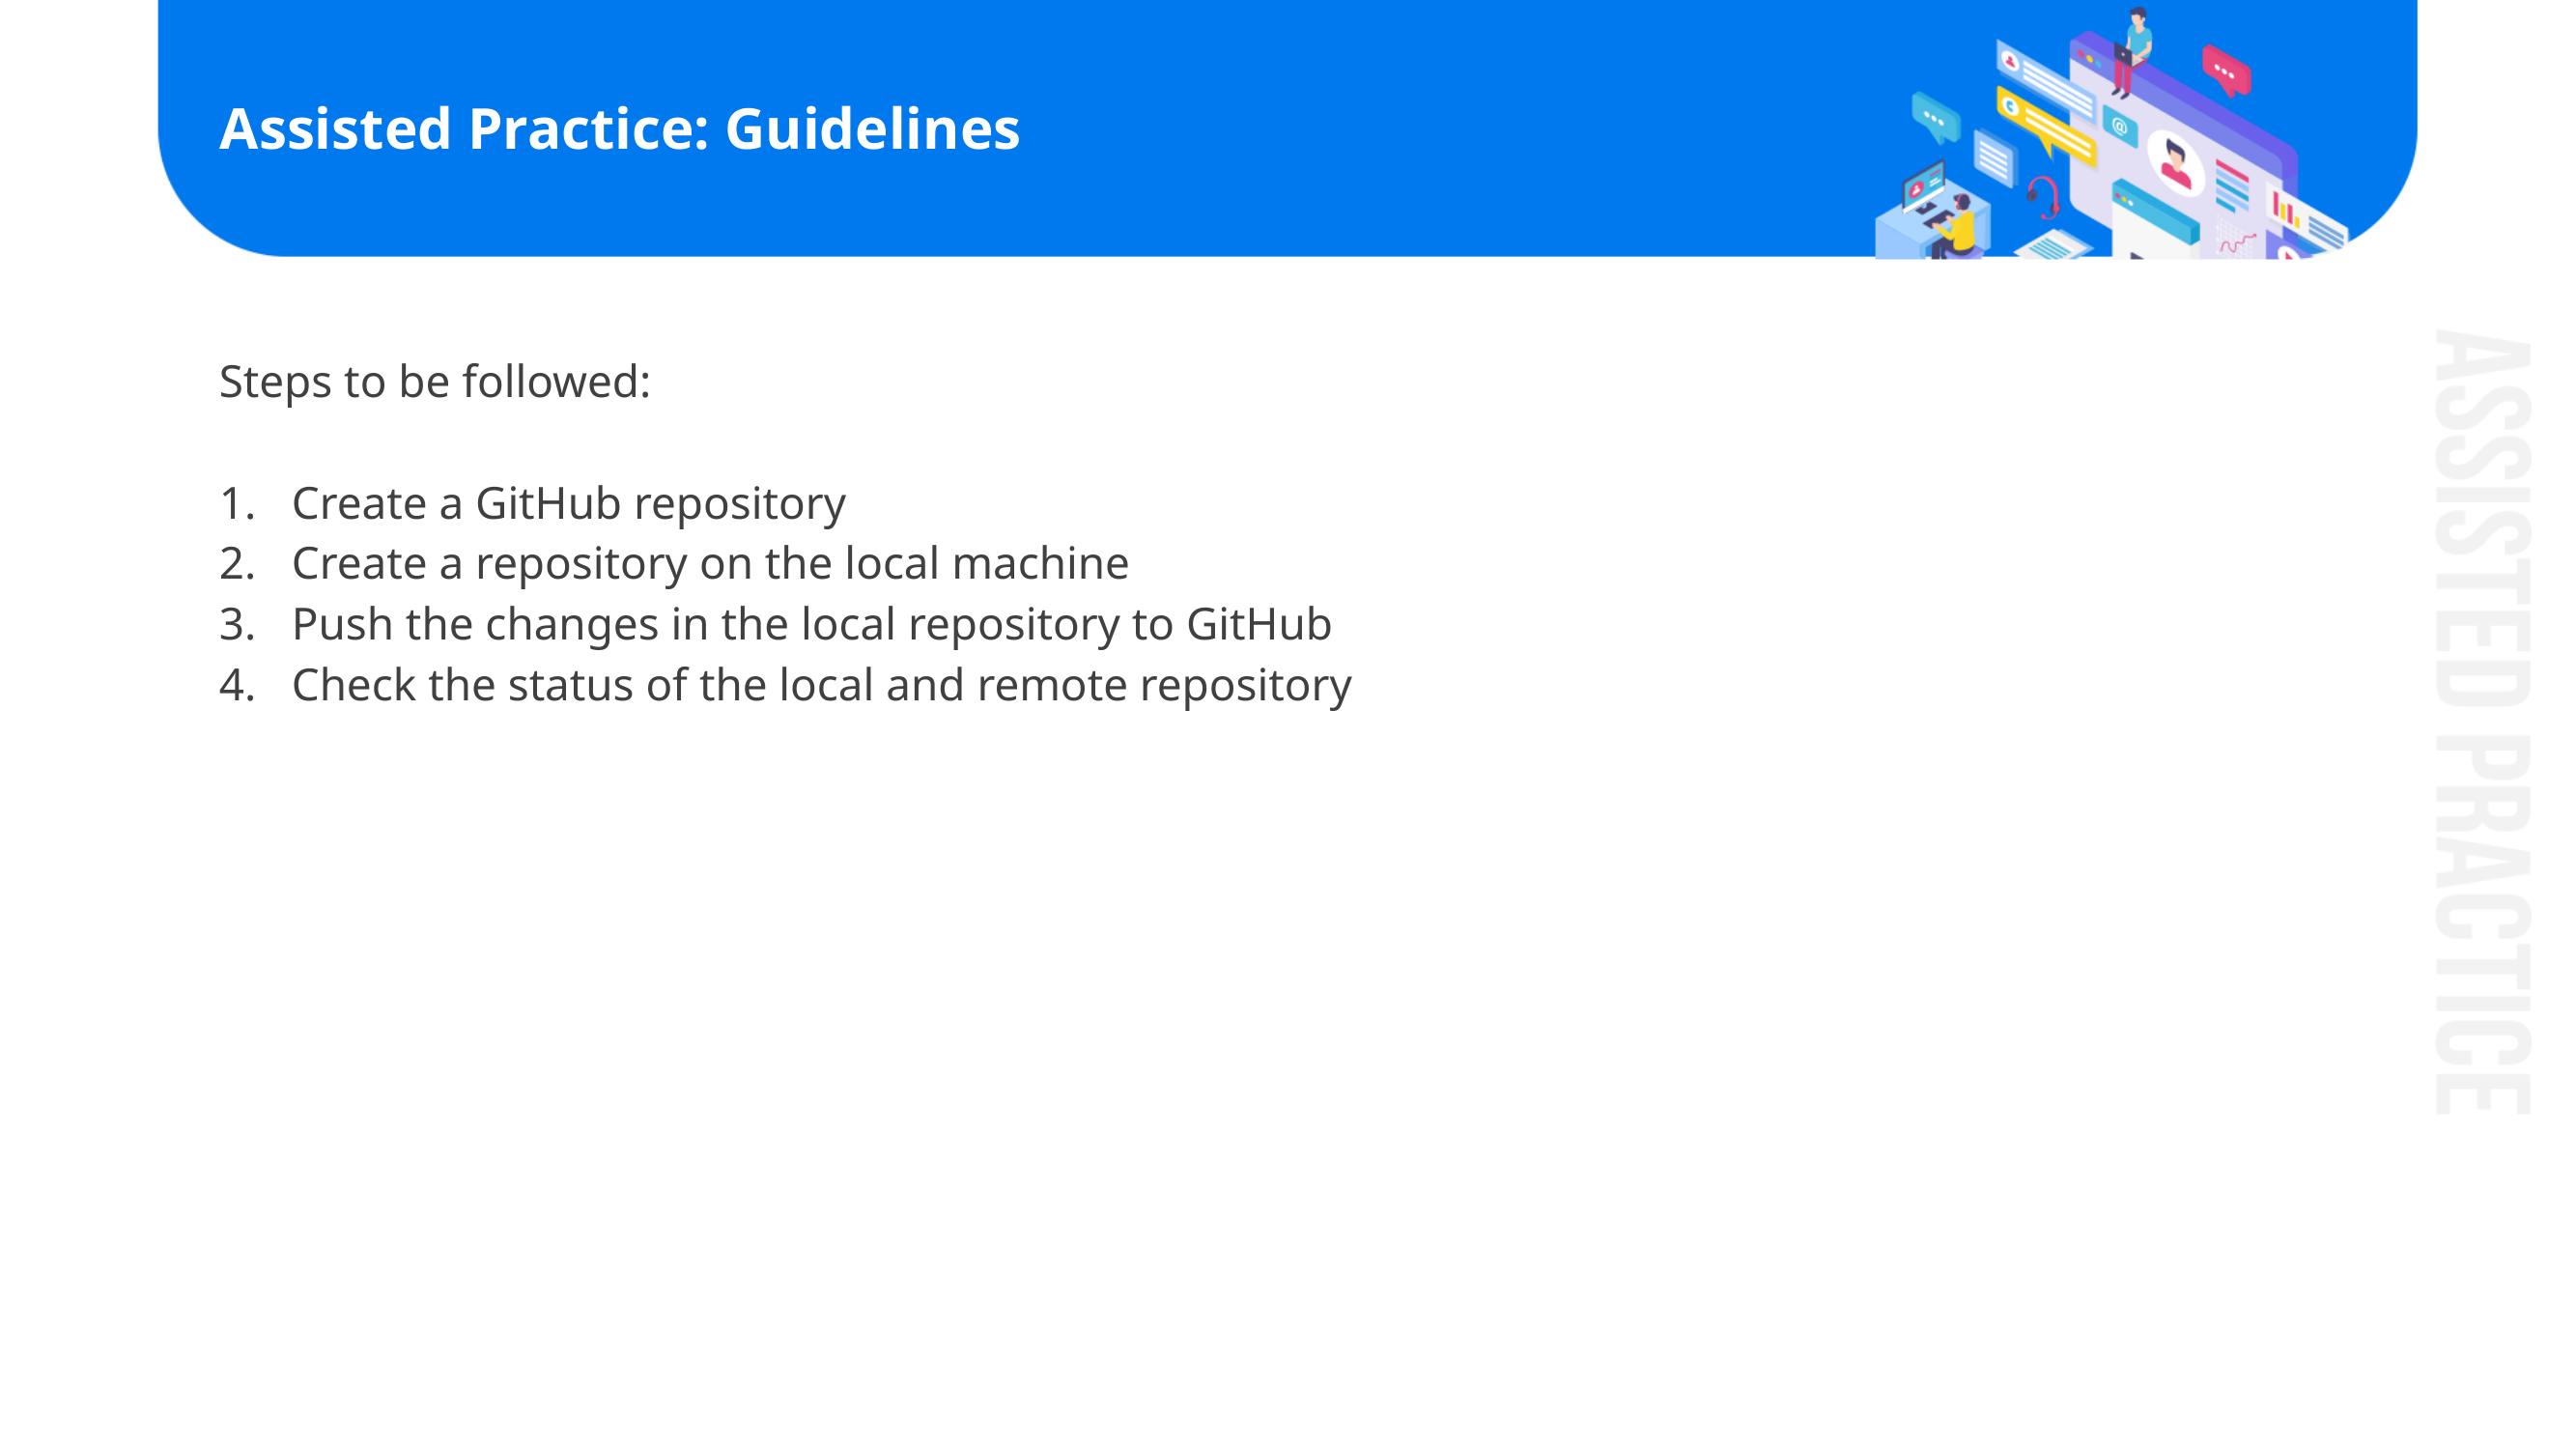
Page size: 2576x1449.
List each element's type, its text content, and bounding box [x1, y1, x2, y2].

list Steps to be followed: Create a GitHub repository Create a repository on the local machine Push the changes in the local repository to GitHub Check the status of the local and remote repository [204, 346, 2375, 1201]
picture [0, 0, 2576, 1449]
text_box Assisted Practice: Guidelines [205, 69, 1742, 175]
